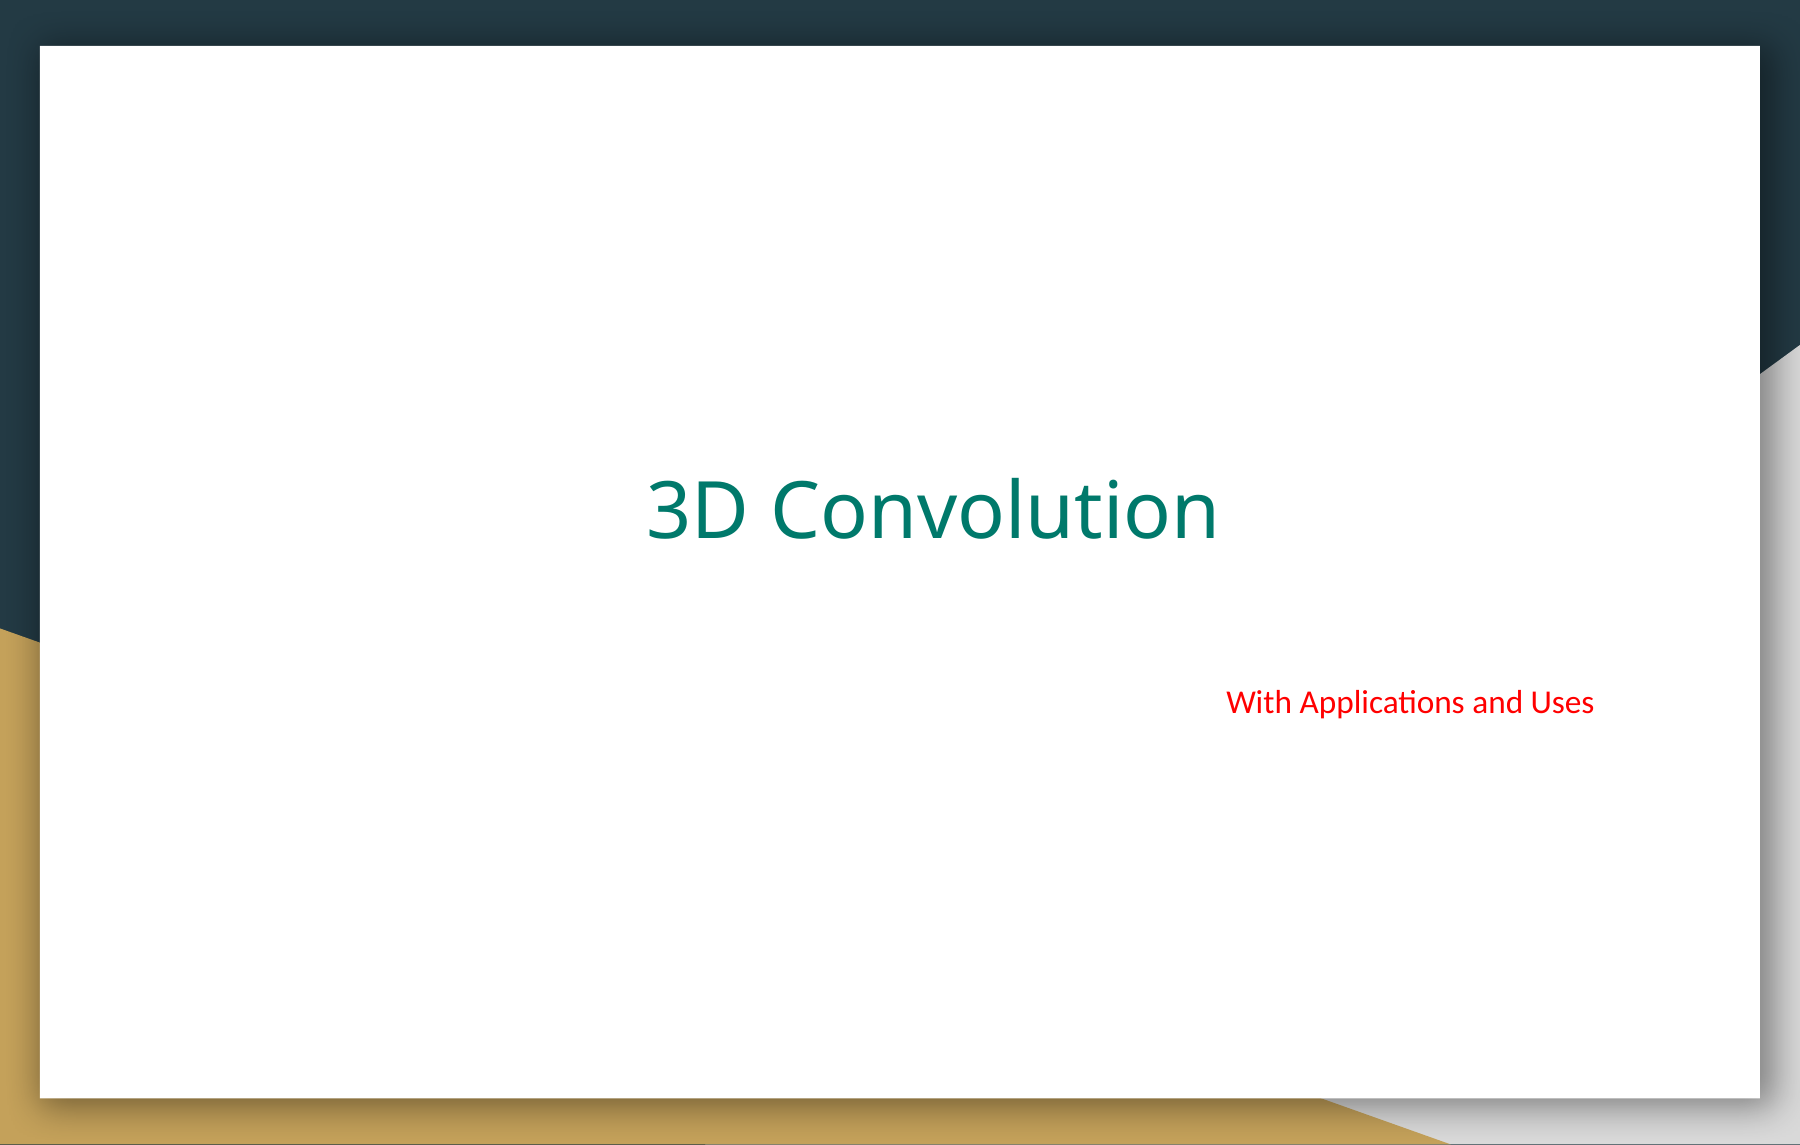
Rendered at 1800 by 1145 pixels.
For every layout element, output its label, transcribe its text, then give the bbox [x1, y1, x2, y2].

title 3D Convolution [161, 444, 1639, 573]
list With Applications and Uses [161, 659, 1639, 737]
